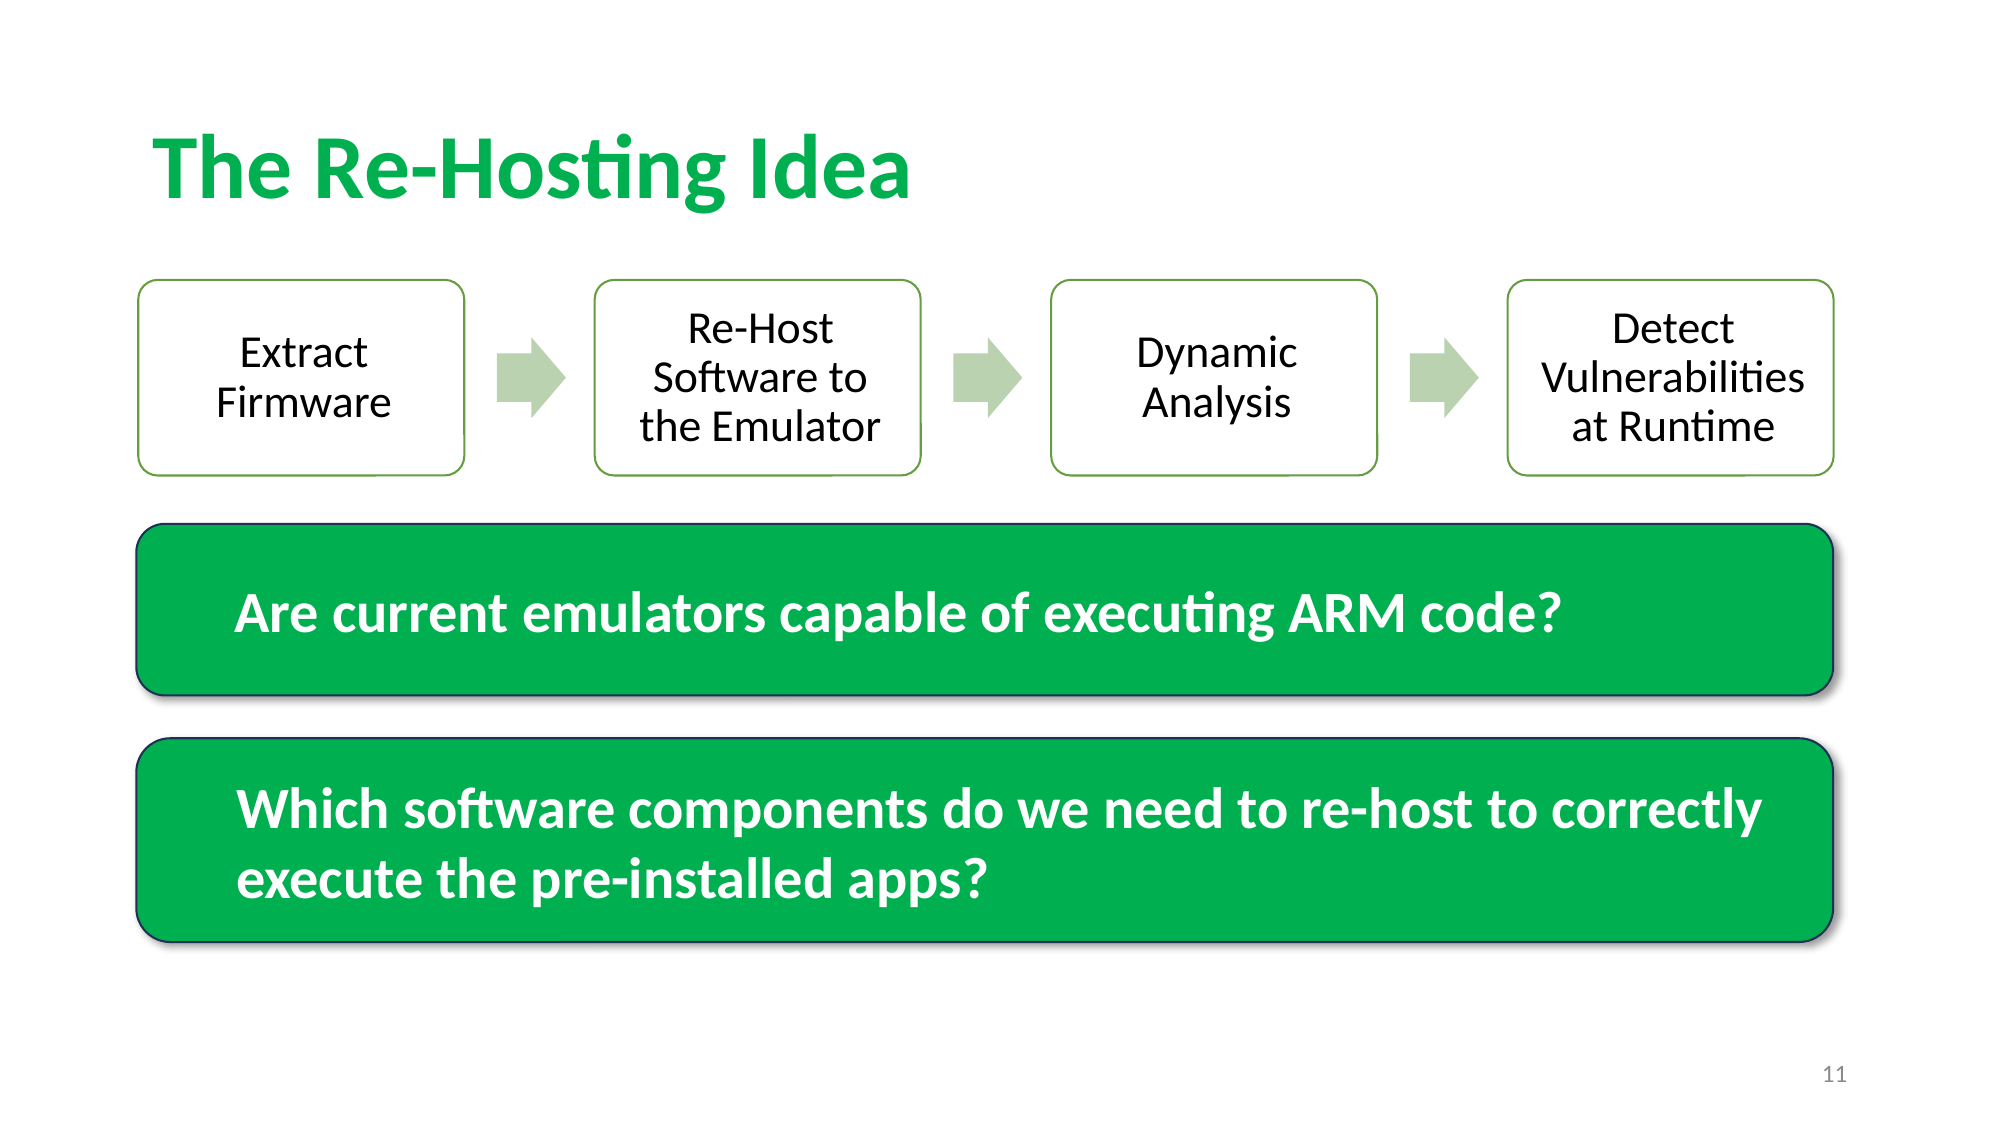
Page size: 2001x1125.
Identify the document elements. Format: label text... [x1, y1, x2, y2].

text_box Are current emulators capable of executing ARM code? [135, 522, 1835, 697]
text_box Which software components do we need to re-host to correctly execute the pre-installed apps? [135, 737, 1835, 944]
title The Re-Hosting Idea [137, 59, 1863, 278]
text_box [137, 244, 1835, 512]
slide_number 12 [1412, 1042, 1863, 1103]
